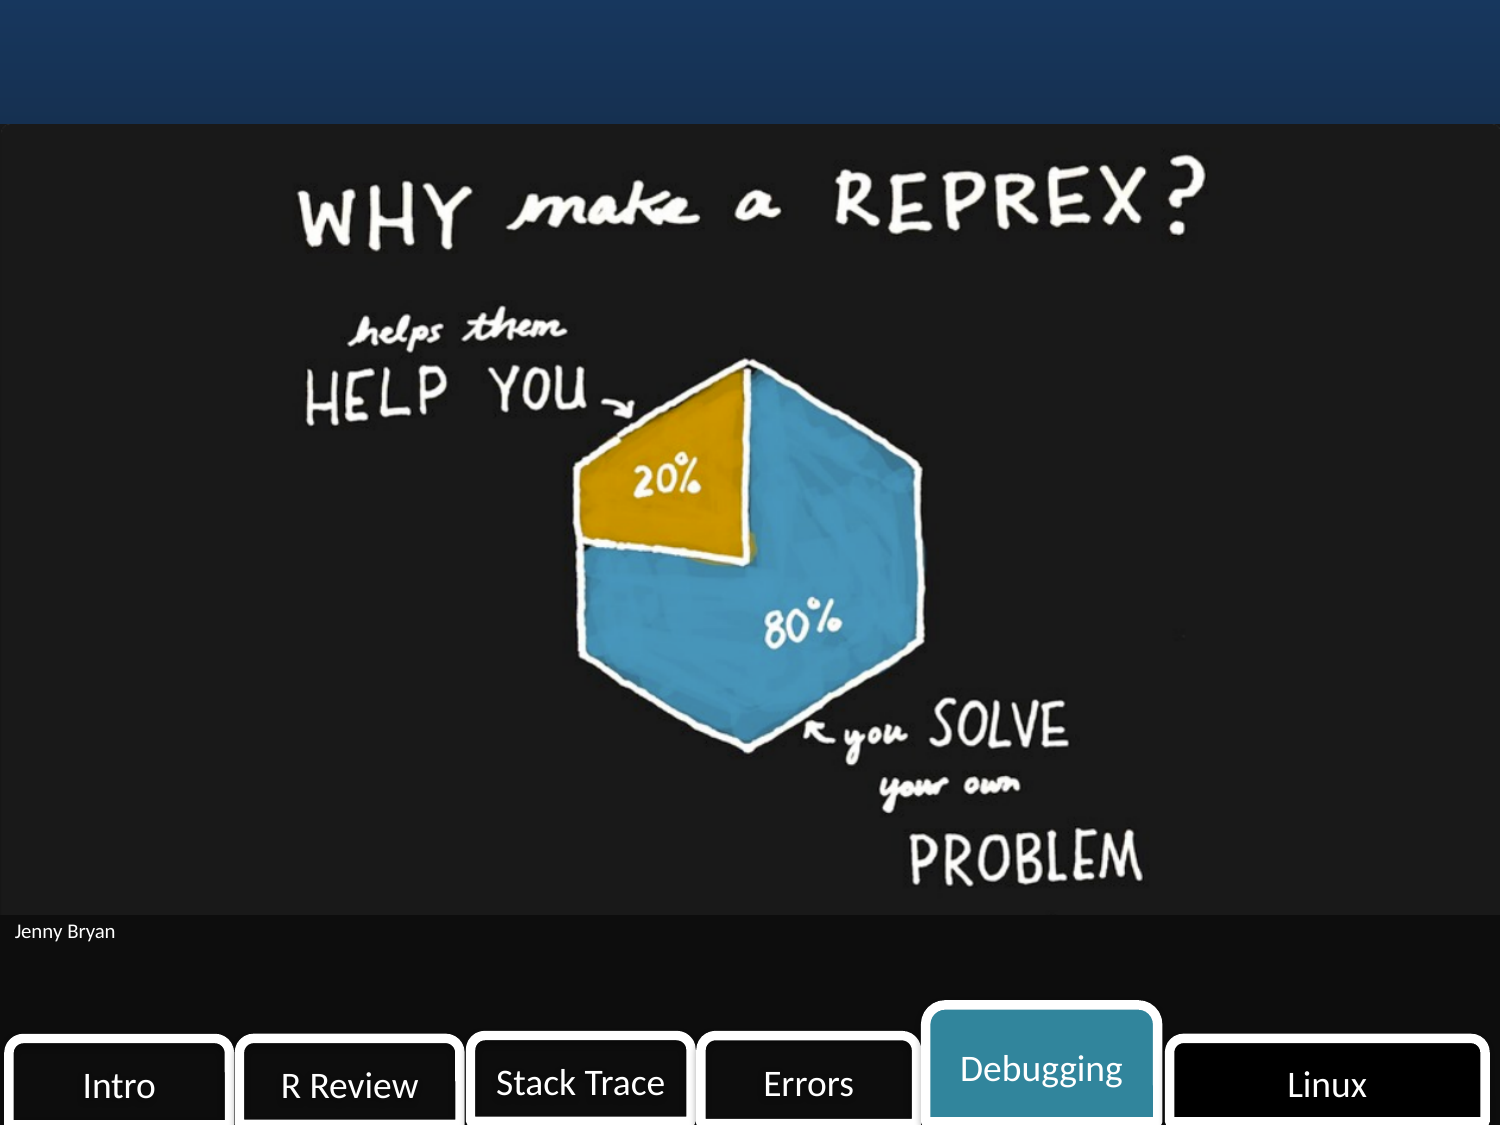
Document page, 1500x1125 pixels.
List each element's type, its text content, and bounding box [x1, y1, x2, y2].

text_box Intro [8, 1037, 231, 1125]
text_box Stack Trace [469, 1034, 692, 1123]
text_box Debugging [924, 1004, 1159, 1123]
picture [0, 124, 1500, 915]
text_box Jenny Bryan [0, 923, 347, 950]
text_box R Review [238, 1037, 461, 1125]
text_box Linux [1168, 1037, 1486, 1123]
text_box Errors [700, 1034, 918, 1125]
